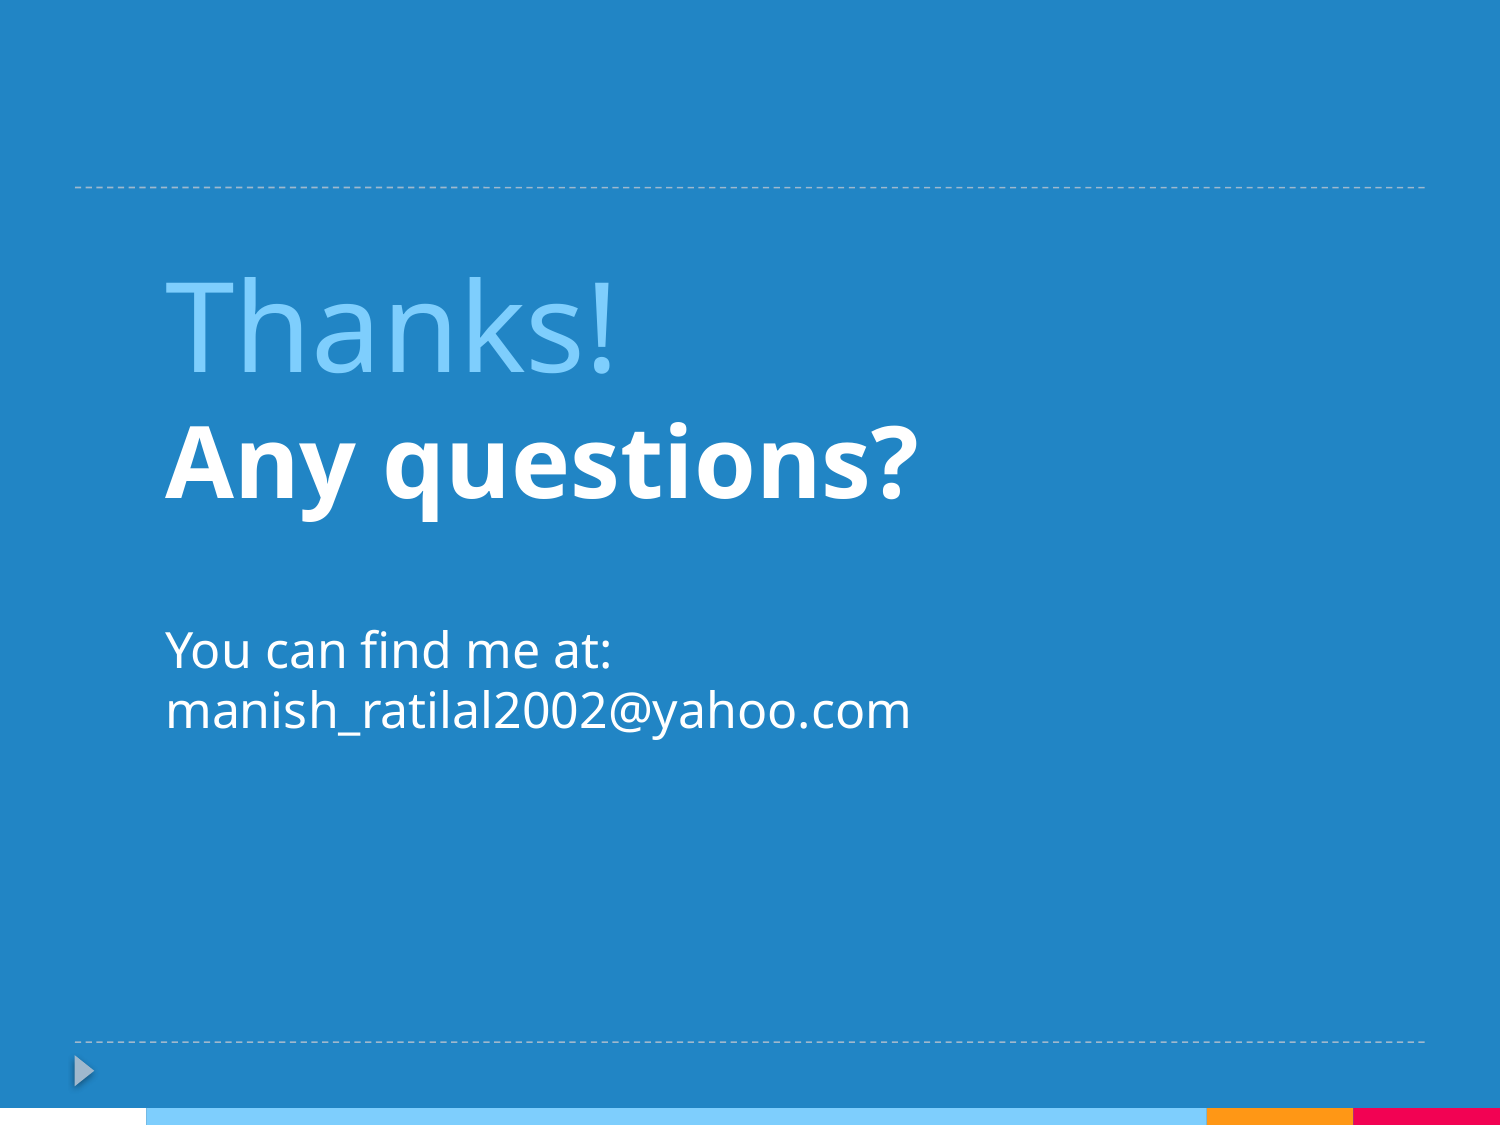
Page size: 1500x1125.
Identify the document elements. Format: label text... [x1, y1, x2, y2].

list You can find me at: manish_ratilal2002@yahoo.com [150, 603, 1063, 788]
subtitle Any questions? [150, 383, 1063, 556]
title Thanks! [150, 158, 1063, 383]
